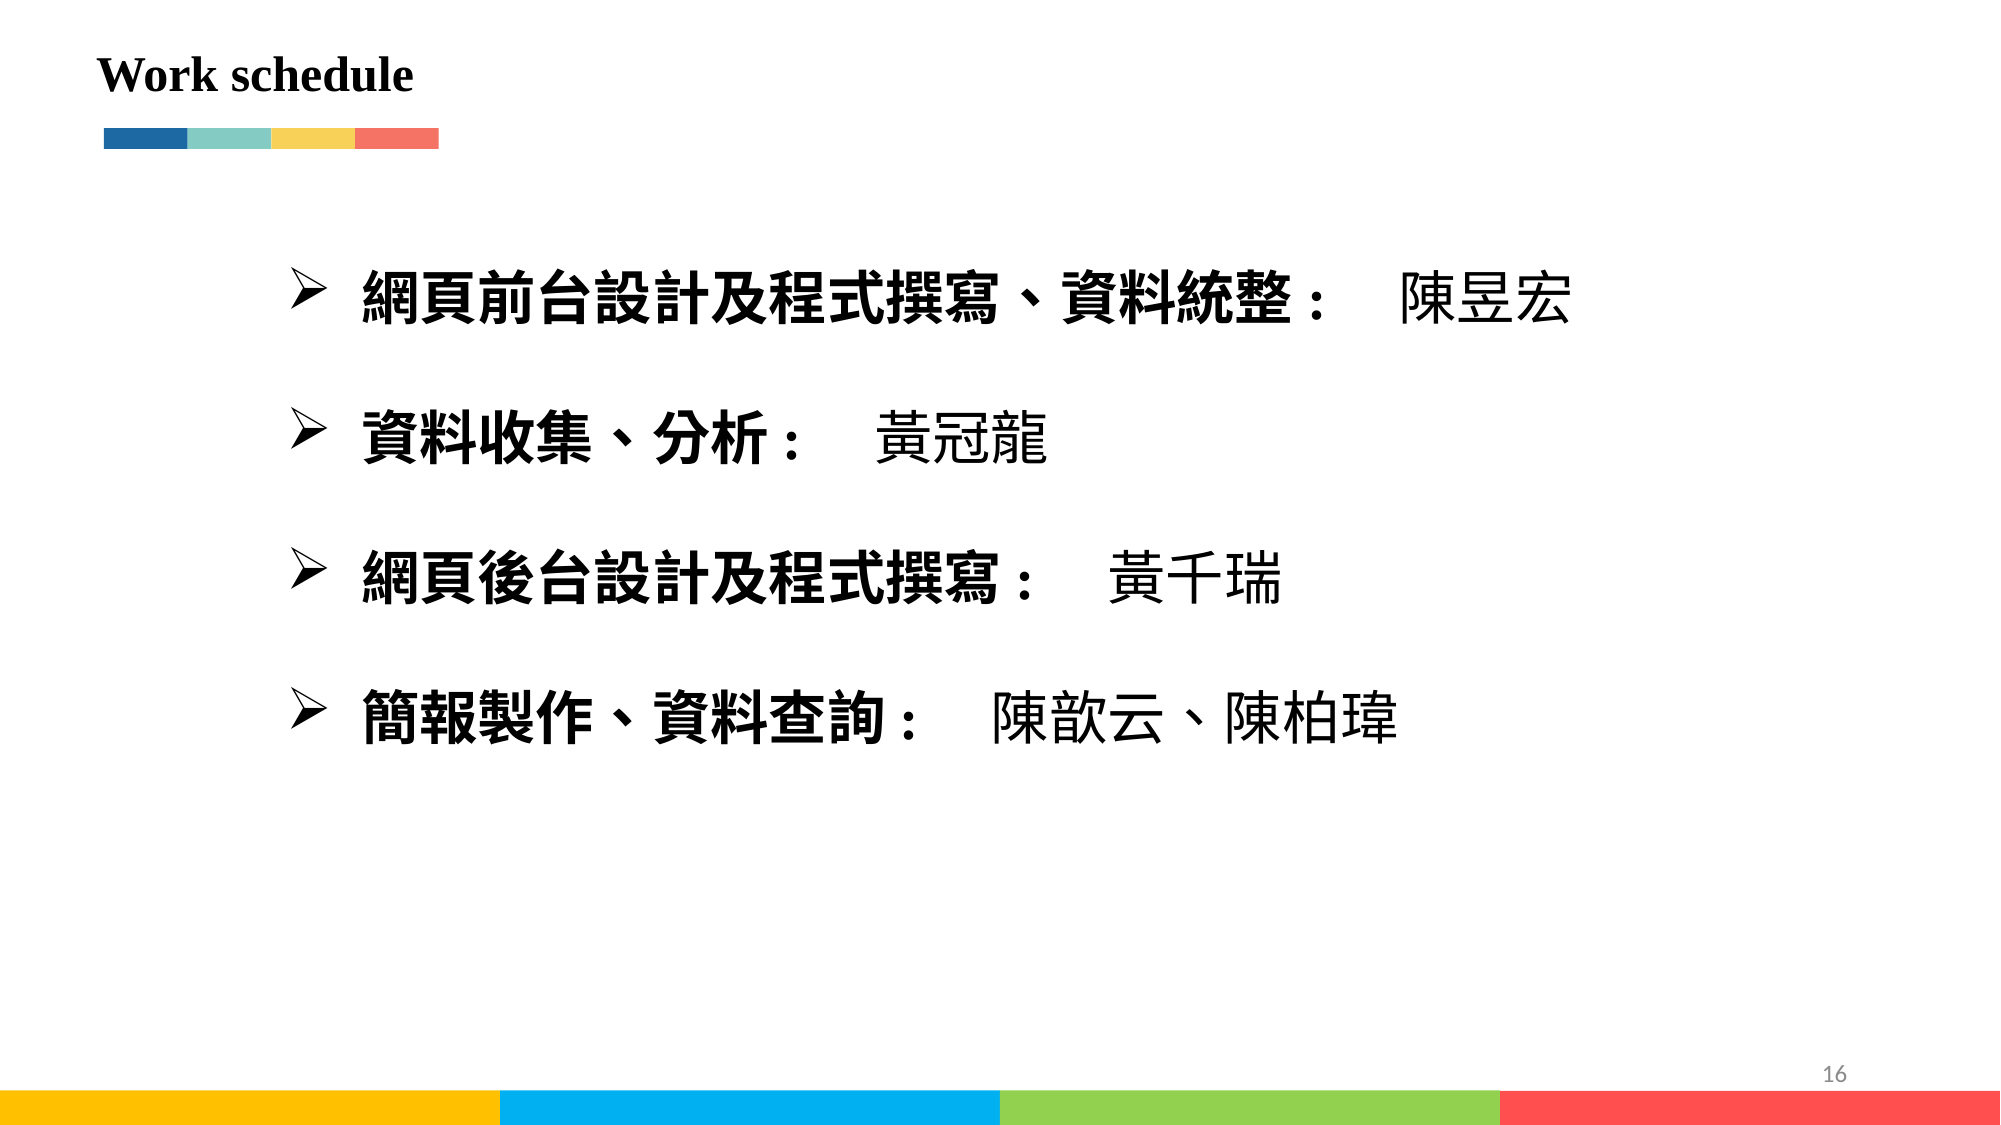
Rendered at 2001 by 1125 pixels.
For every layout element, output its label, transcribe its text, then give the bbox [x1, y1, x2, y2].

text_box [103, 128, 439, 149]
slide_number 16 [1412, 1042, 1863, 1090]
text_box Work schedule [81, 33, 523, 109]
text_box 網頁前台設計及程式撰寫、資料統整: 陳昱宏 資料收集、分析: 黃冠龍 網頁後台設計及程式撰寫: 黃千瑞 簡報製作、資料查詢: 陳歆云、陳柏瑋 [271, 253, 1810, 759]
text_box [0, 1090, 2000, 1125]
